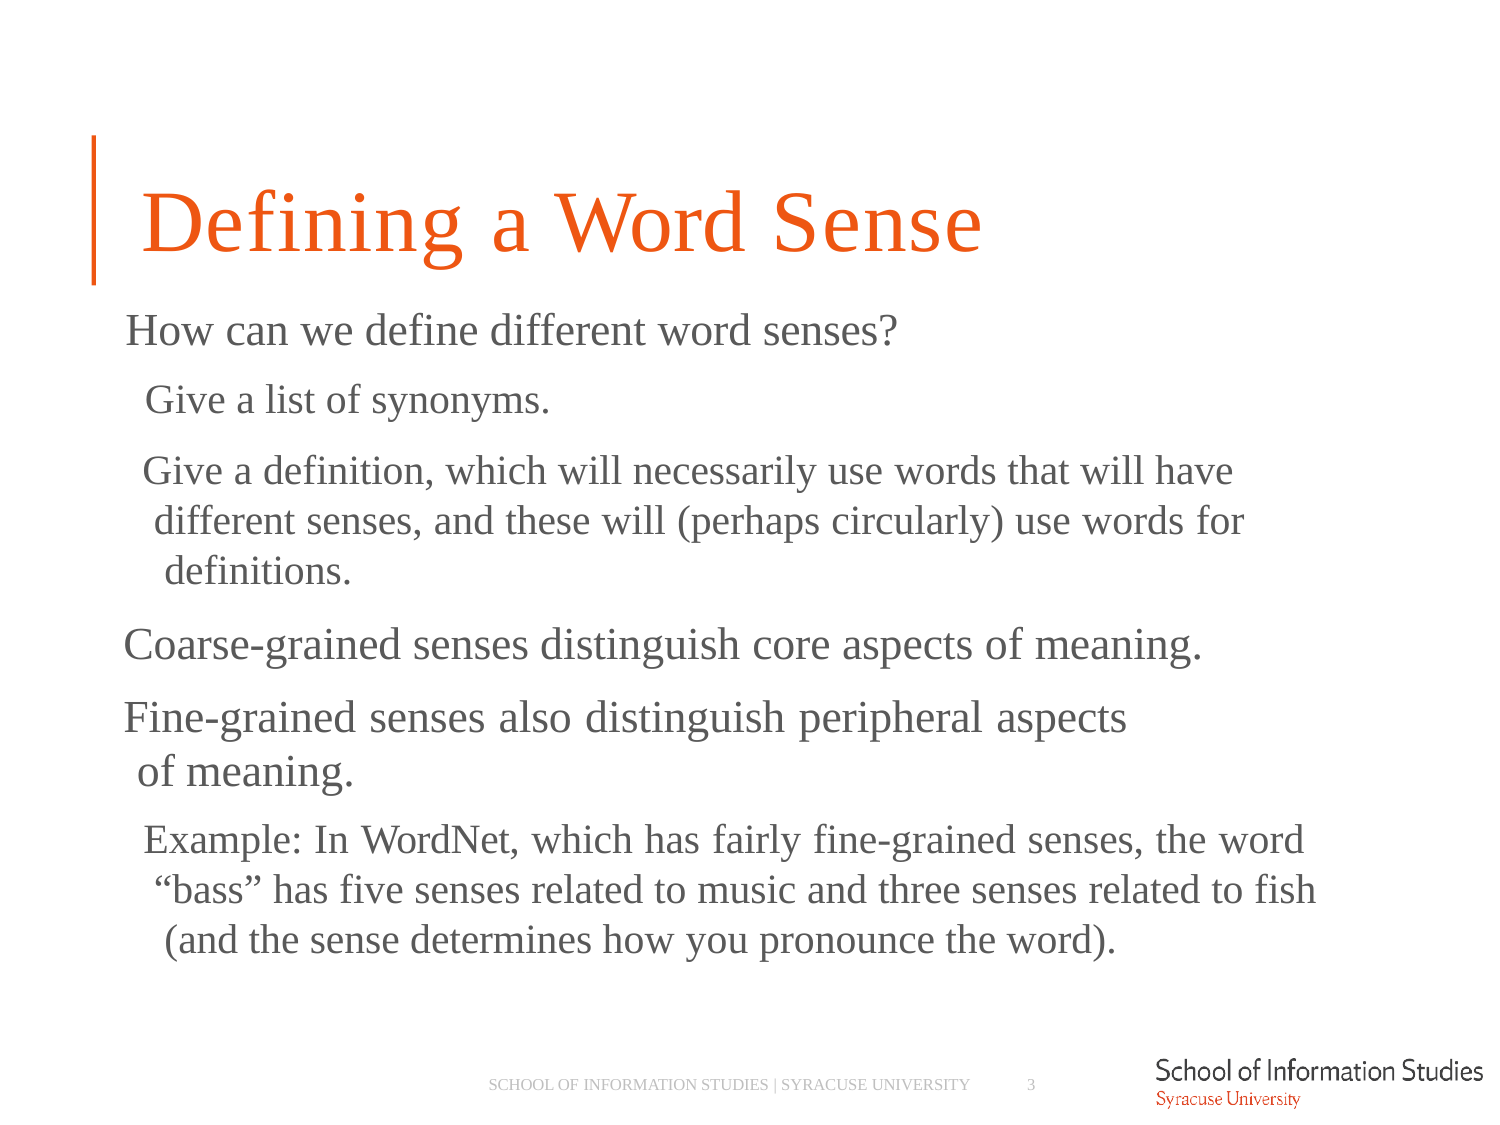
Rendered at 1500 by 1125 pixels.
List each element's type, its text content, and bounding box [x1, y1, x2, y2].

slide_number 3 [1020, 1073, 1050, 1125]
footer SCHOOL OF INFORMATION STUDIES | SYRACUSE UNIVERSITY [486, 1073, 979, 1125]
picture [1156, 1058, 1483, 1109]
text_box How can we define different word senses? ­ Give a list of synonyms. ­ Give a definition, which will necessarily use words that will have different senses, and these will (perhaps circularly) use words for definitions. Coarse-grained senses distinguish core aspects of meaning. Fine-grained senses also distinguish peripheral aspects of meaning. ­ Example: In WordNet, which has fairly fine-grained senses, the word “bass” has five senses related to music and three senses related to fish (and the sense determines how you pronounce the word). [123, 277, 1318, 962]
title Defining a Word Sense [138, 162, 998, 277]
